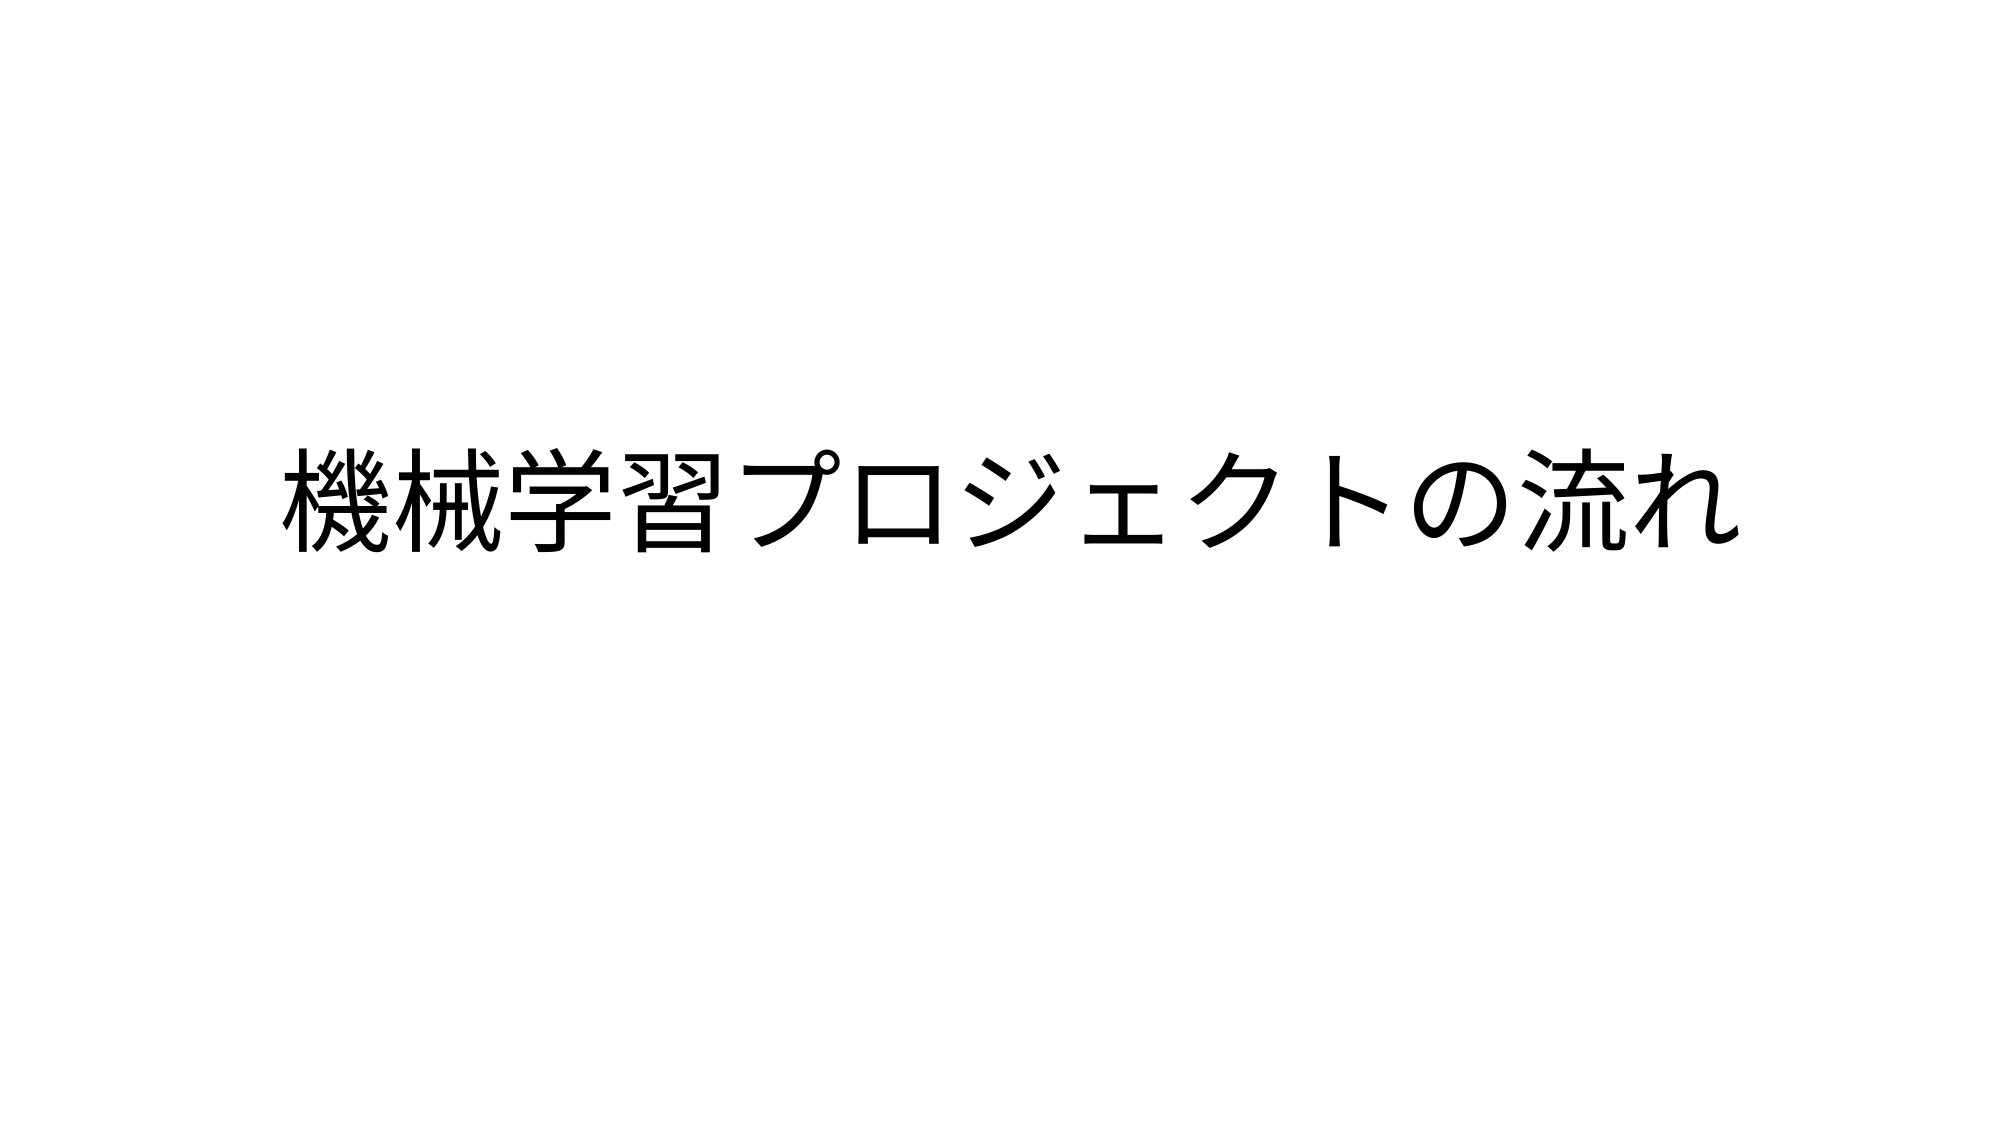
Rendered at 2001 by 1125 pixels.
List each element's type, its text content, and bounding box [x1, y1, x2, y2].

title 機械学習プロジェクトの流れ [137, 184, 1886, 576]
